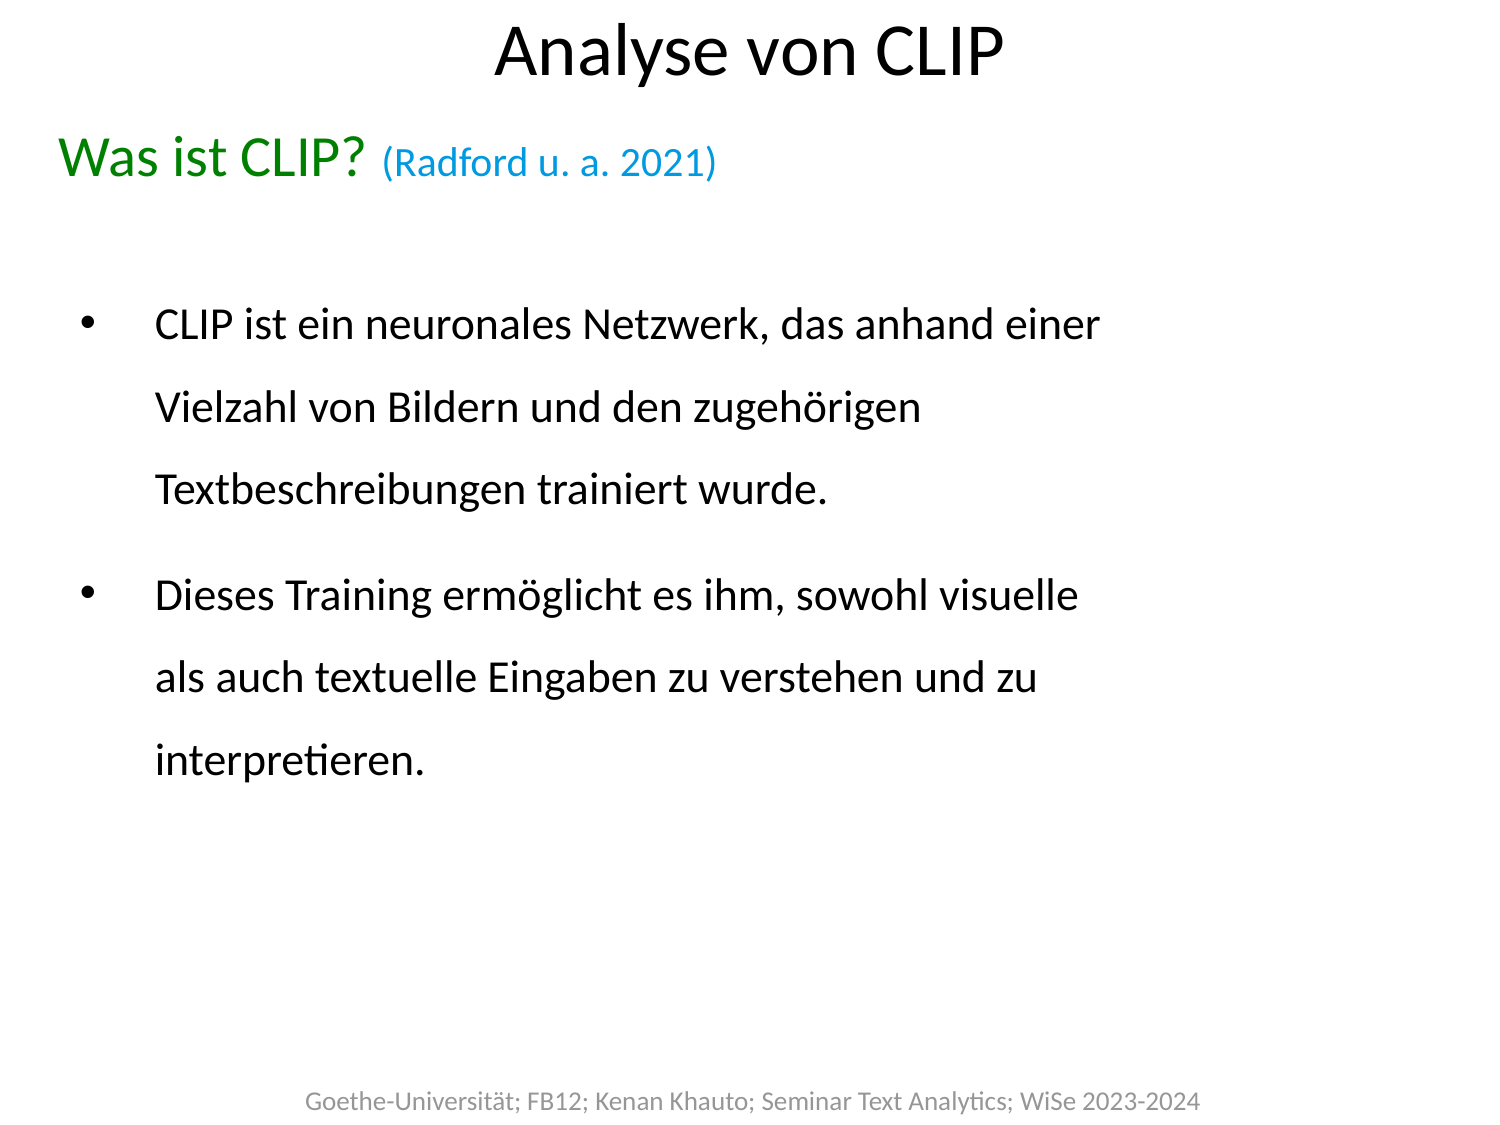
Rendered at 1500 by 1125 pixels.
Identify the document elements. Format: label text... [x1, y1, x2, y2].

title Analyse von CLIP [0, 0, 1500, 92]
text_box CLIP ist ein neuronales Netzwerk, das anhand einer Vielzahl von Bildern und den zugehörigen Textbeschreibungen trainiert wurde. Dieses Training ermöglicht es ihm, sowohl visuelle als auch textuelle Eingaben zu verstehen und zu interpretieren. [65, 259, 1118, 792]
list Was ist CLIP? (Radford u. a. 2021) [0, 117, 1500, 190]
